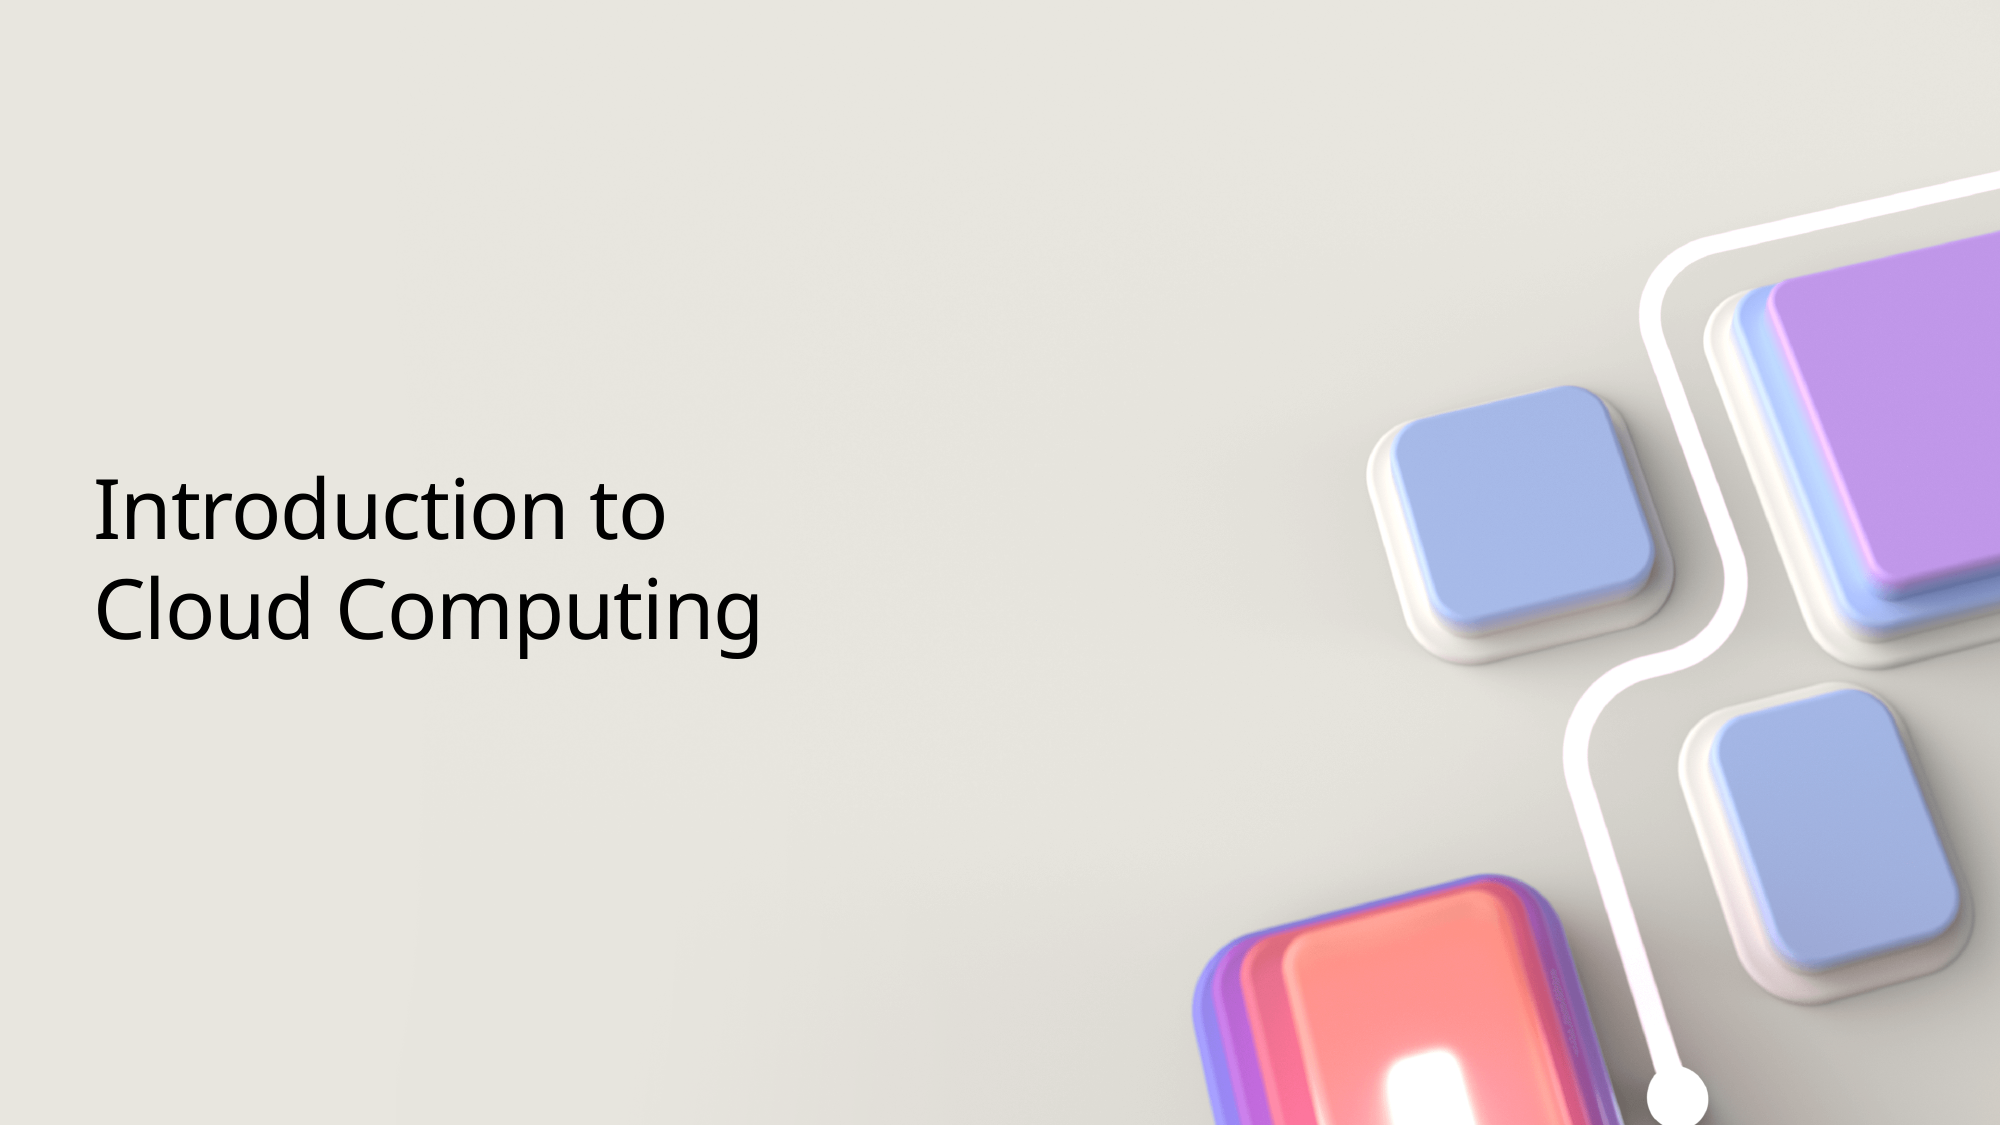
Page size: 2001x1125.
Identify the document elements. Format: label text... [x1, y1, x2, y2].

picture [396, 0, 2000, 1125]
title Introduction to Cloud Computing [93, 454, 1135, 657]
